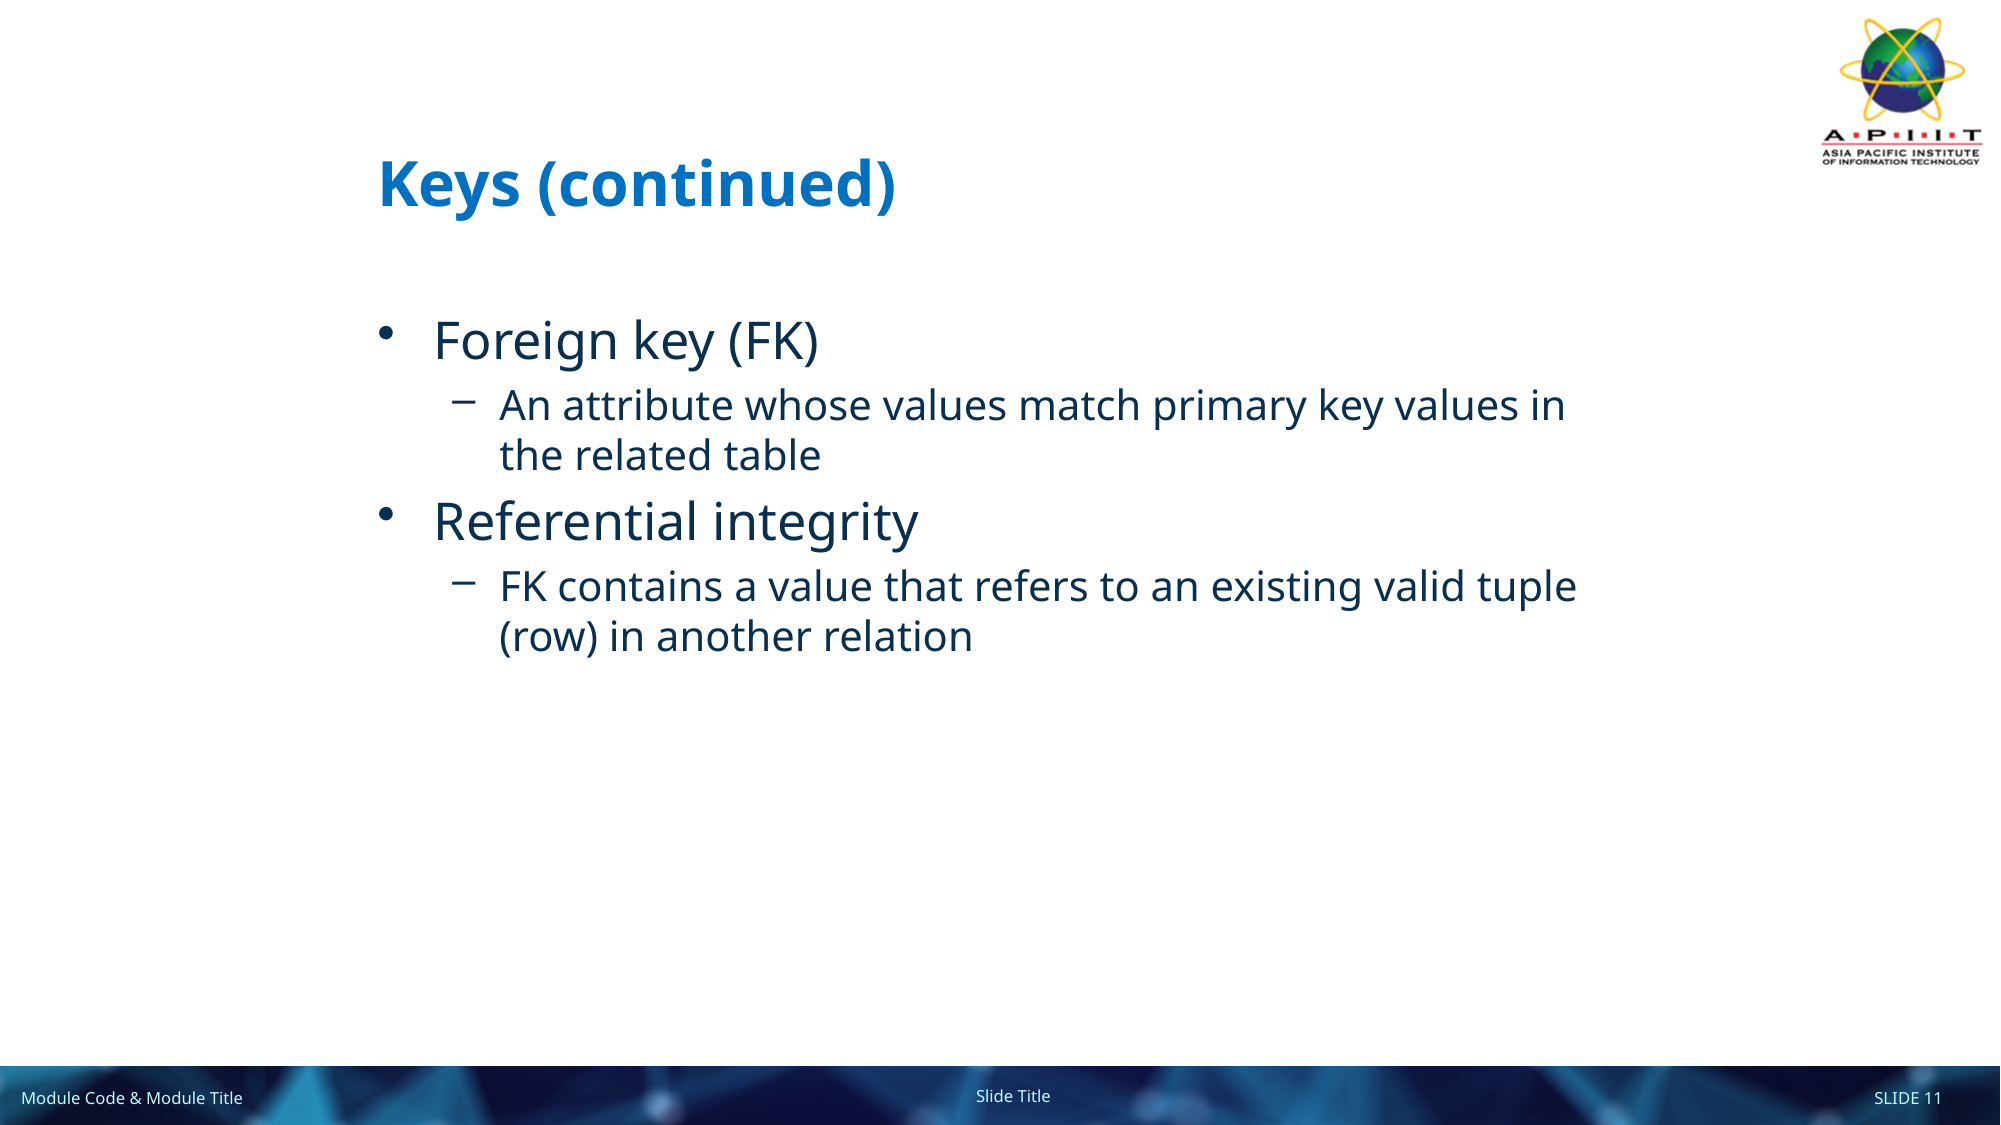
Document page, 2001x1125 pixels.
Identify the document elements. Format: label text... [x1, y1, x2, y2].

picture [0, 1066, 2000, 1125]
picture [1803, 0, 2000, 182]
list Foreign key (FK) An attribute whose values match primary key values in the related table Referential integrity FK contains a value that refers to an existing valid tuple (row) in another relation [362, 299, 1638, 975]
title Keys (continued) [362, 87, 1638, 275]
